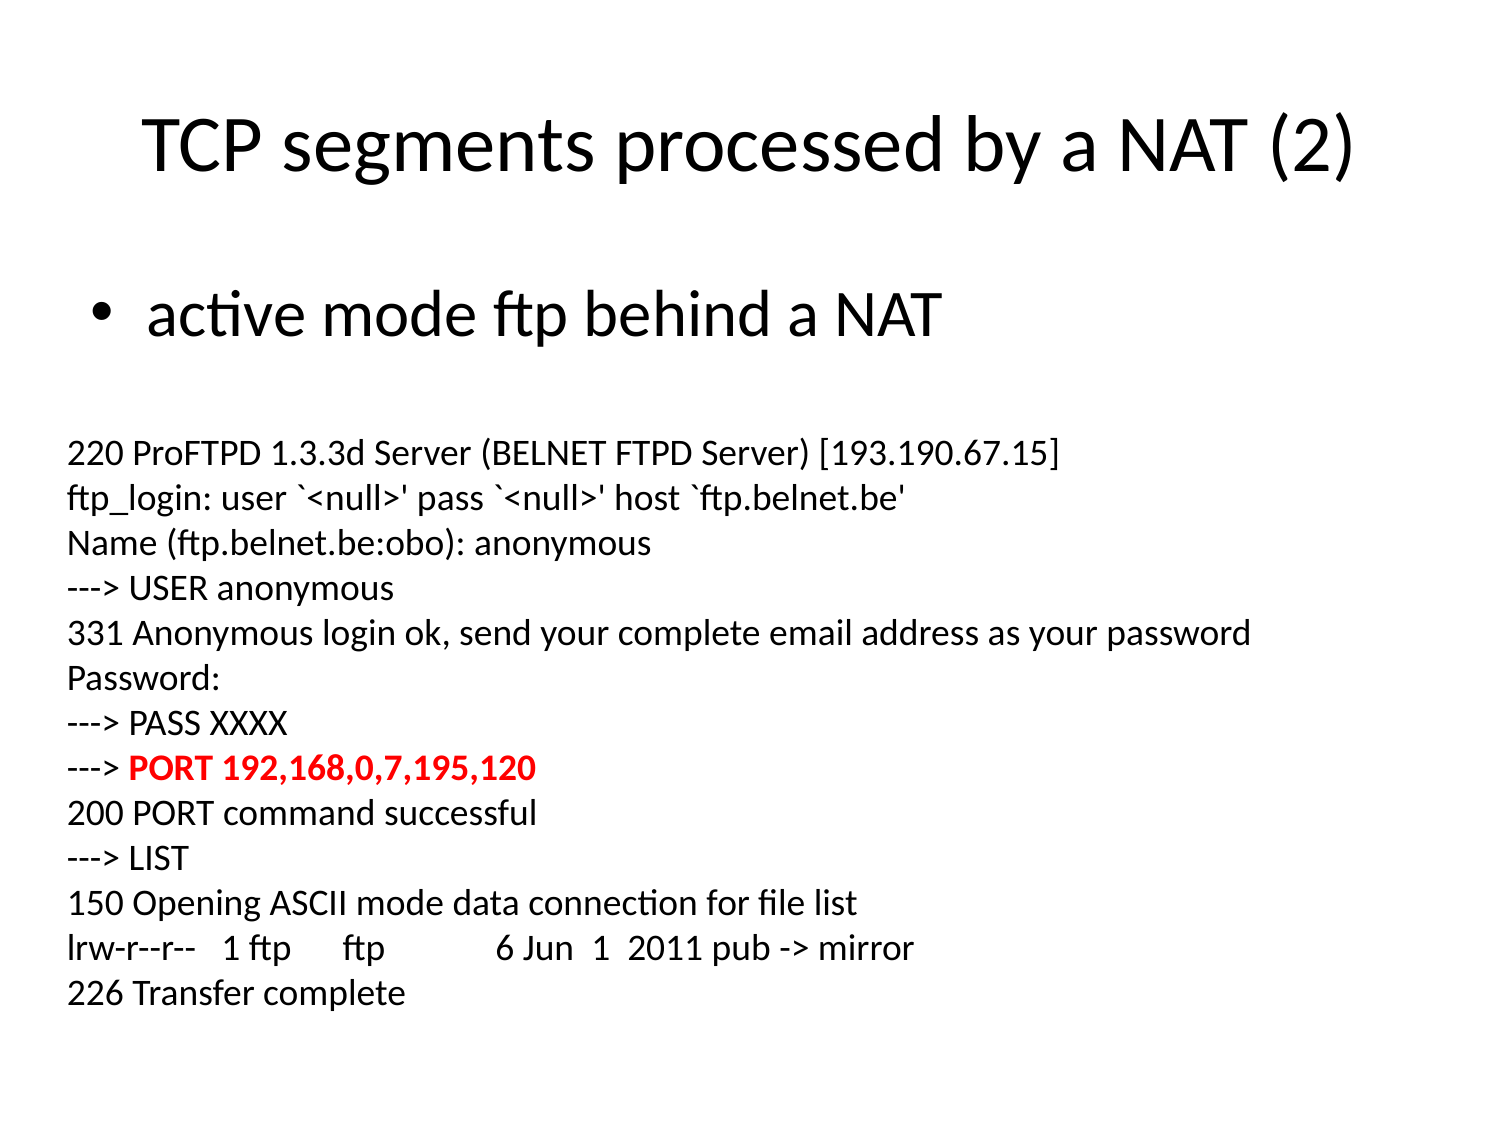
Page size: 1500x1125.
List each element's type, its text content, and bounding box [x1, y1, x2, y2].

list active mode ftp behind a NAT [75, 262, 1425, 420]
text_box 220 ProFTPD 1.3.3d Server (BELNET FTPD Server) [193.190.67.15] ftp_login: user `<null>' pass `<null>' host `ftp.belnet.be' Name (ftp.belnet.be:obo): anonymous ---> USER anonymous 331 Anonymous login ok, send your complete email address as your password Password: ---> PASS XXXX ---> PORT 192,168,0,7,195,120 200 PORT command successful ---> LIST 150 Opening ASCII mode data connection for file list lrw-r--r-- 1 ftp ftp 6 Jun 1 2011 pub -> mirror 226 Transfer complete [52, 420, 1480, 1021]
title TCP segments processed by a NAT (2) [75, 45, 1425, 233]
